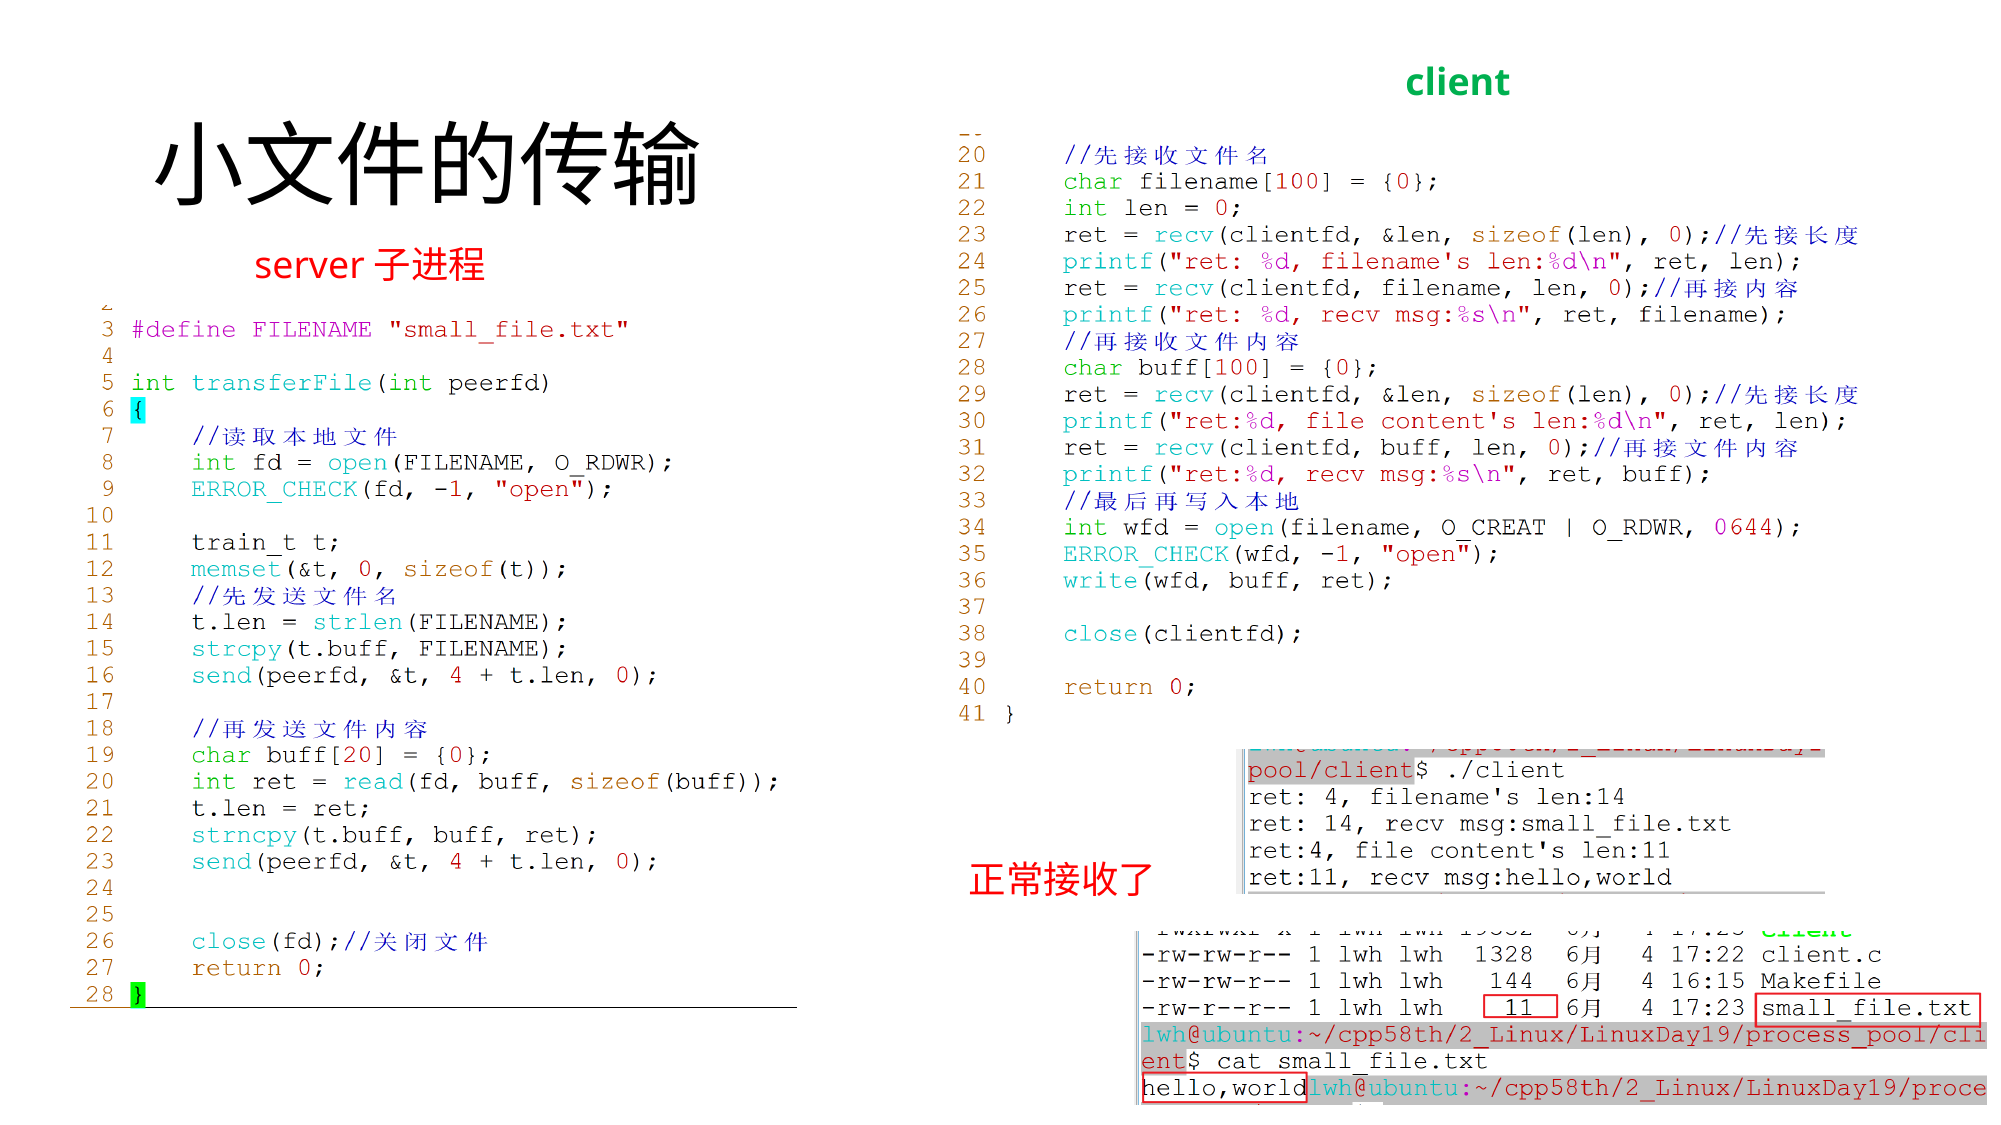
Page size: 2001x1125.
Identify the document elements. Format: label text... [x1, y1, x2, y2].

picture [1134, 931, 1987, 1106]
picture [943, 134, 1934, 727]
picture [1236, 749, 1825, 894]
title 小文件的传输 [137, 59, 1863, 278]
text_box server子进程 [239, 233, 806, 294]
text_box 正常接收了 [953, 848, 1189, 909]
text_box client [1390, 50, 1671, 110]
picture [67, 305, 797, 1009]
